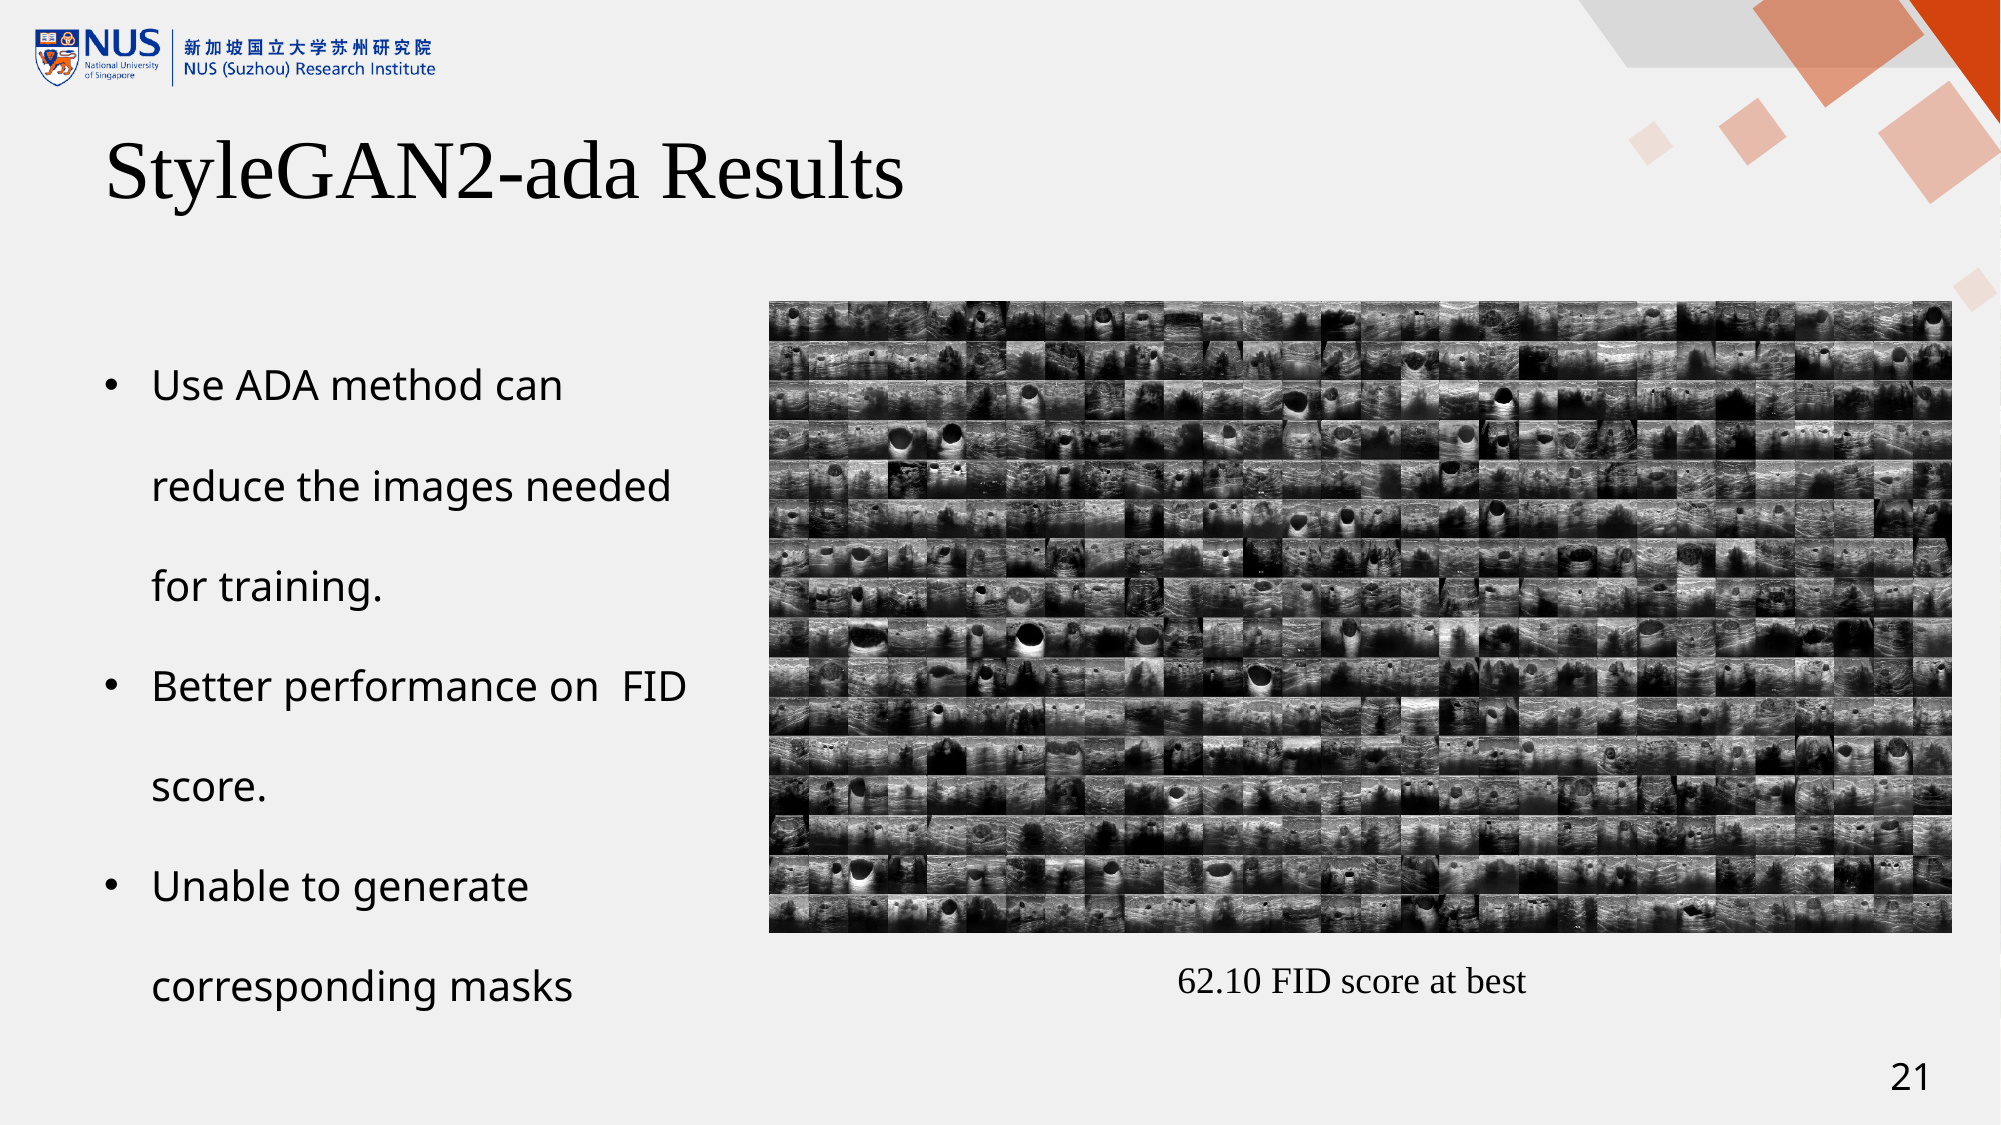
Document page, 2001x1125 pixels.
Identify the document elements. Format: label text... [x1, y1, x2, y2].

text_box 62.10 FID score at best [1162, 949, 2000, 1009]
text_box 21 [1875, 1045, 2000, 1106]
picture [0, 12, 486, 102]
picture [769, 301, 1952, 933]
text_box StyleGAN2-ada Results [89, 108, 1099, 223]
text_box Use ADA method can reduce the images needed for training. Better performance on FID score. Unable to generate corresponding masks [89, 301, 712, 1017]
